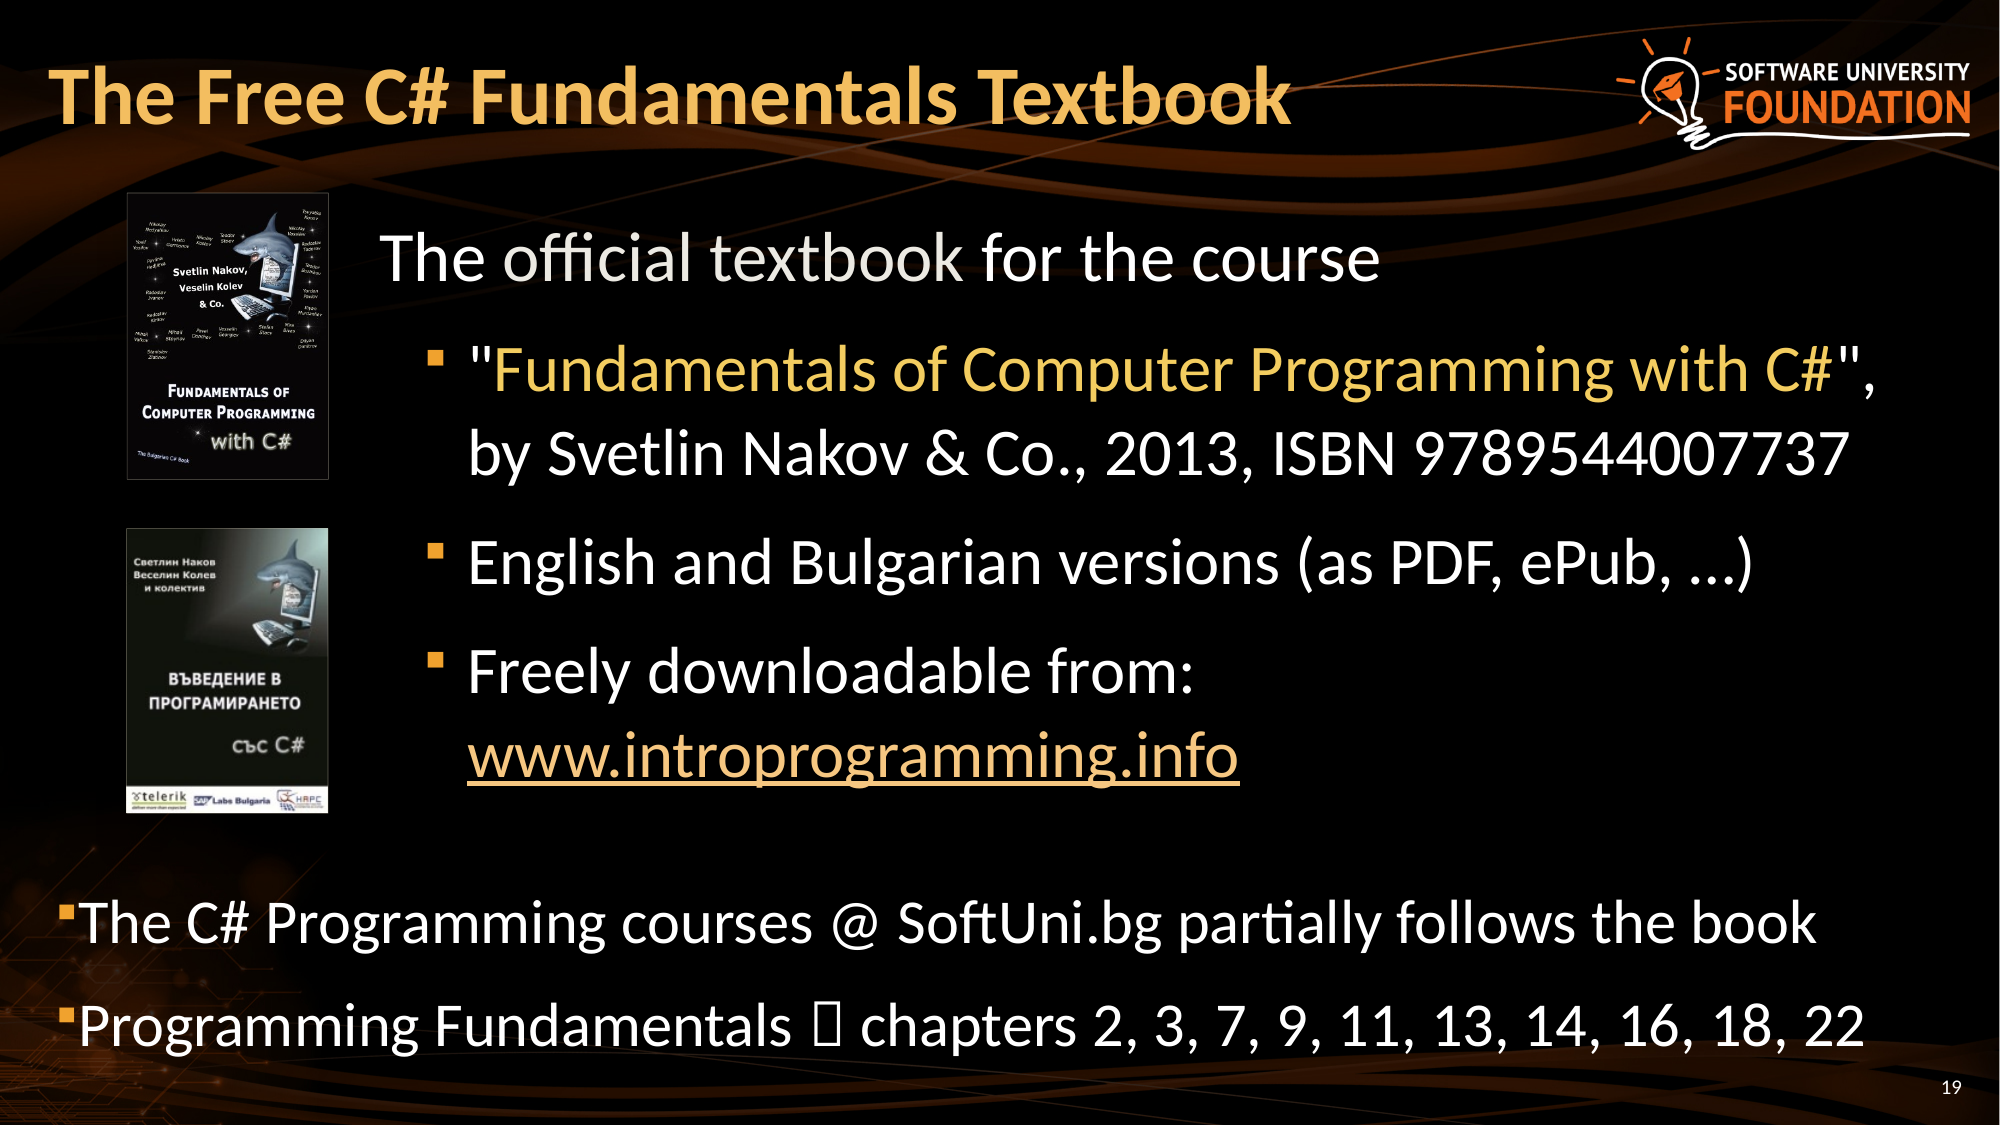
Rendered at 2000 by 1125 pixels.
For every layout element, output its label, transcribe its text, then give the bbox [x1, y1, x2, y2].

picture [0, 0, 2000, 1125]
slide_number 19 [1897, 1070, 1968, 1103]
title The Free C# Fundamentals Textbook [30, 6, 1602, 189]
text_box The C# Programming courses @ SoftUni.bg partially follows the book Programming Fundamentals  chapters 2, 3, 7, 9, 11, 13, 14, 16, 18, 22 [40, 869, 1959, 1072]
list The official textbook for the course "Fundamentals of Computer Programming with C#", by Svetlin Nakov & Co., 2013, ISBN 9789544007737 English and Bulgarian versions (as PDF, ePub, …) Freely downloadable from: www.introprogramming.info [362, 200, 1921, 811]
